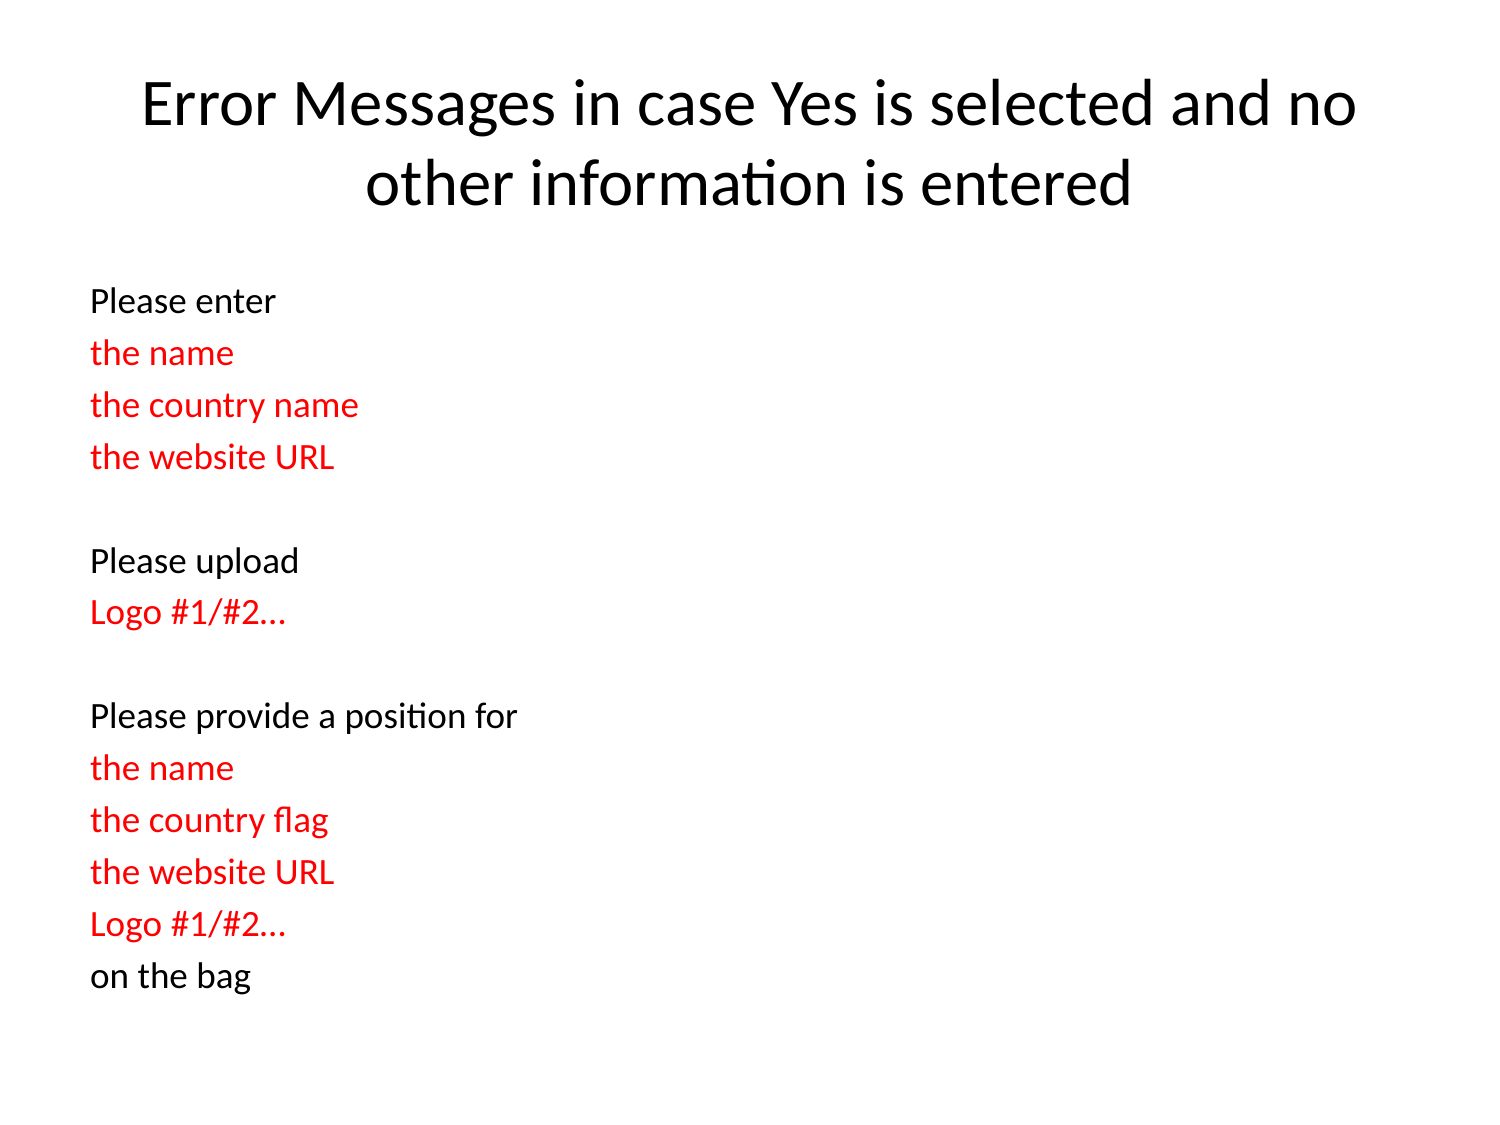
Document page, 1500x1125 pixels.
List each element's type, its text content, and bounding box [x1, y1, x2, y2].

list Please enter the name the country name the website URL Please upload Logo #1/#2… Please provide a position for the name the country flag the website URL Logo #1/#2… on the bag [75, 268, 1425, 1012]
title Error Messages in case Yes is selected and no other information is entered [75, 45, 1425, 233]
